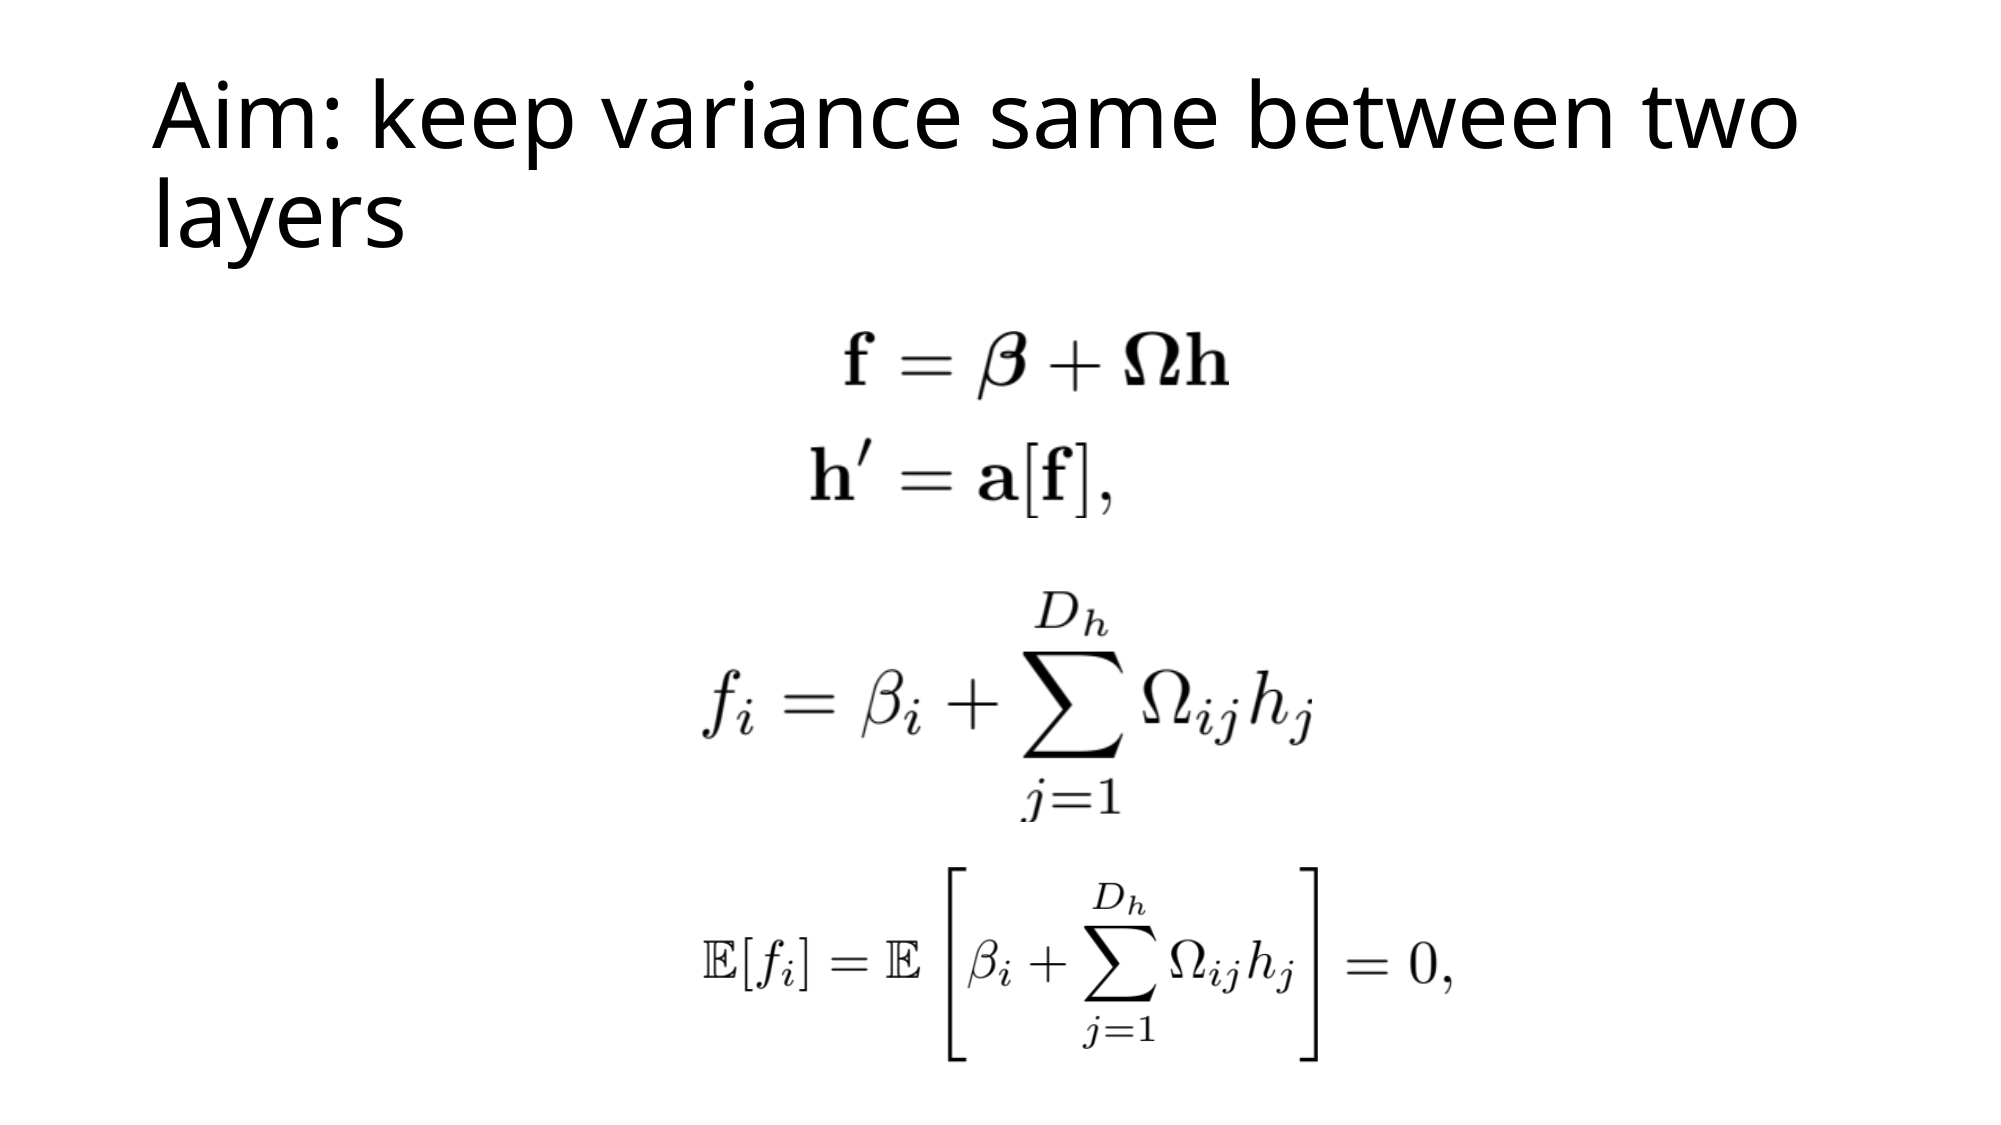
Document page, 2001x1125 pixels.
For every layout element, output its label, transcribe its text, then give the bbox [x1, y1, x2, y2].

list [810, 331, 1229, 518]
picture [701, 589, 1313, 822]
title Aim: keep variance same between two layers [137, 59, 1863, 278]
picture [703, 856, 1536, 1083]
